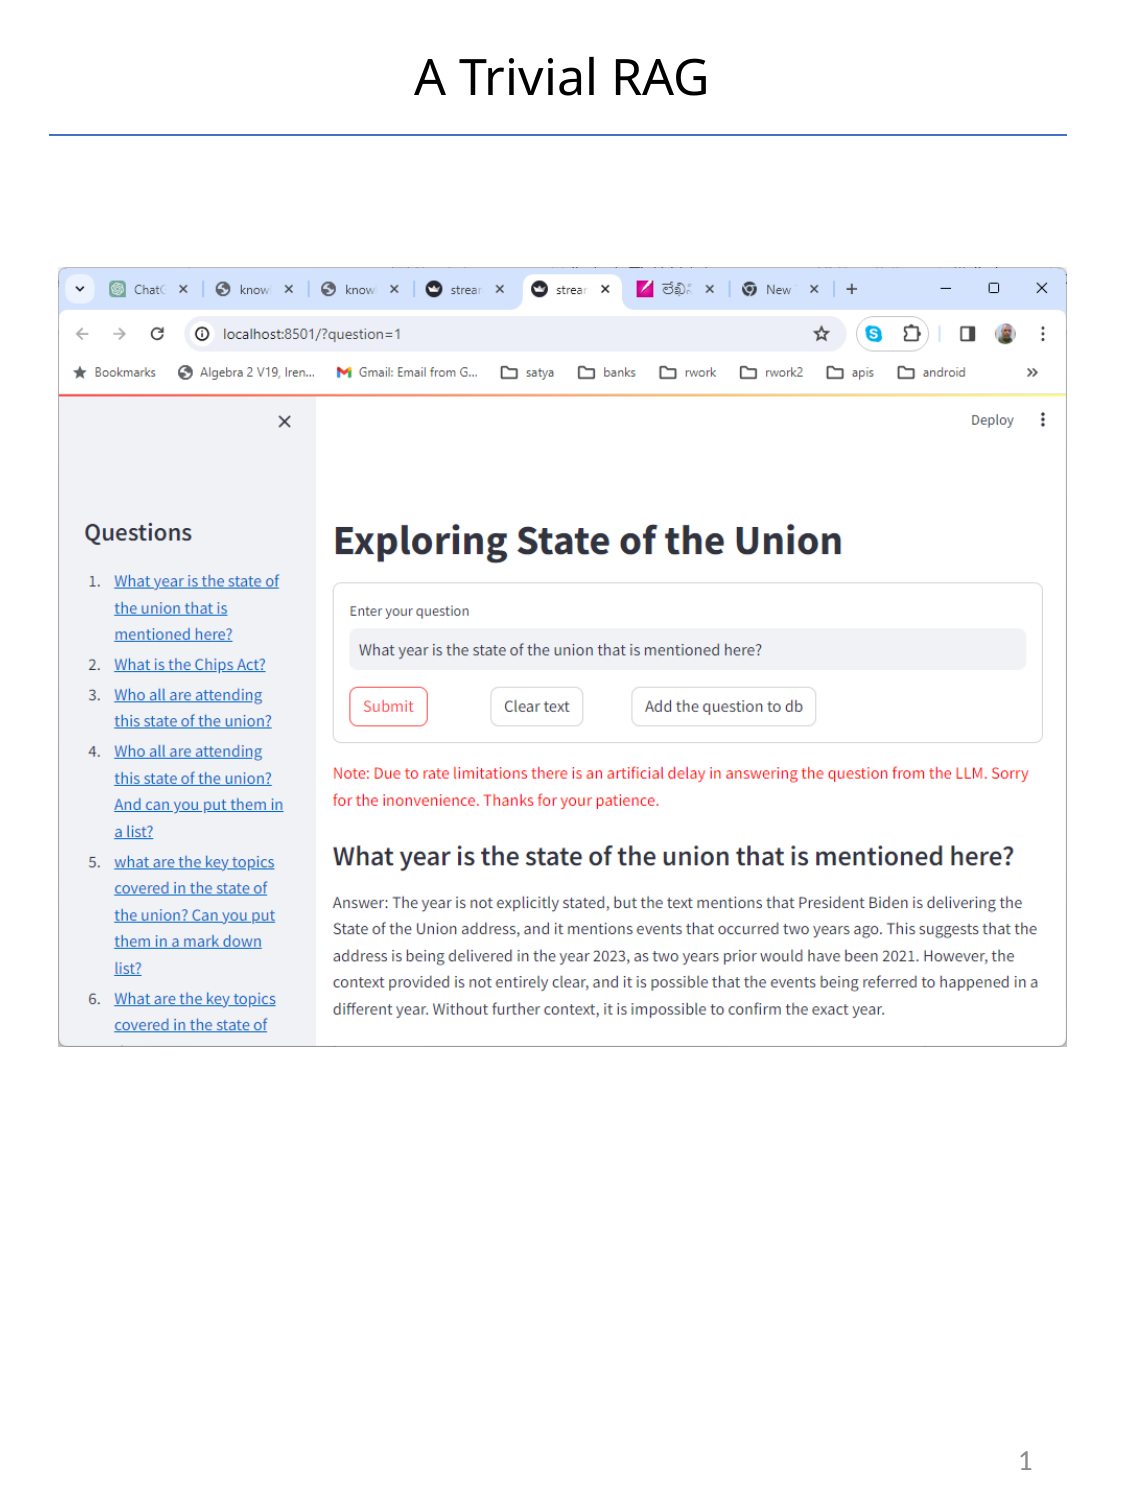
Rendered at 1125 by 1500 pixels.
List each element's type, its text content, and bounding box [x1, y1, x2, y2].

title A Trivial RAG [77, 44, 1048, 114]
slide_number 1 [794, 1438, 1048, 1480]
picture [58, 267, 1067, 1047]
